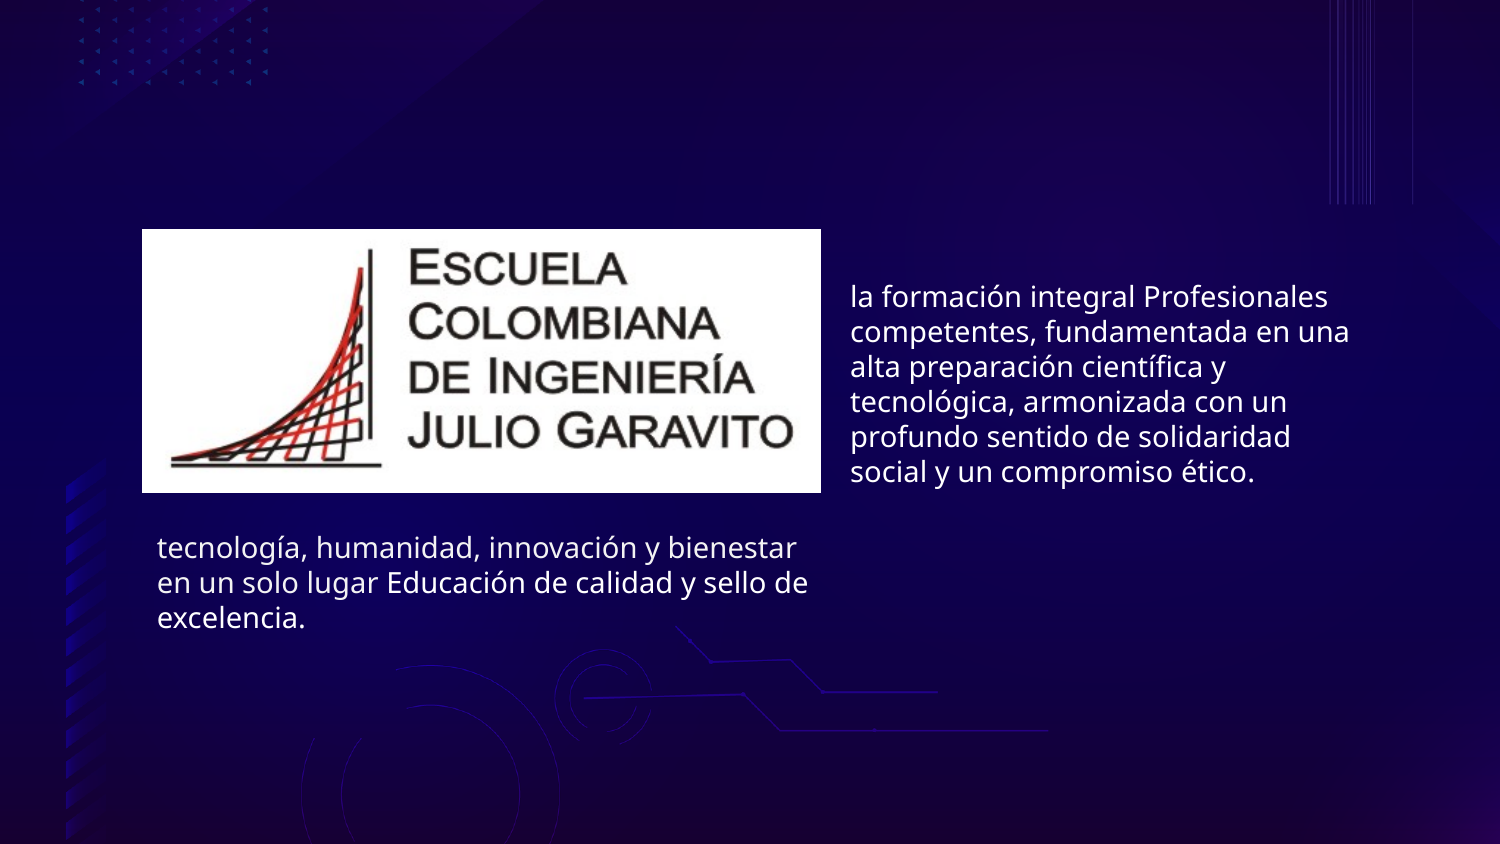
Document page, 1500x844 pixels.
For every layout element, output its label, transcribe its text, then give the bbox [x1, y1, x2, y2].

subtitle la formación integral Profesionales competentes, fundamentada en una alta preparación científica y tecnológica, armonizada con un profundo sentido de solidaridad social y un compromiso ético. [835, 263, 1383, 527]
text_box tecnología, humanidad, innovación y bienestar en un solo lugar Educación de calidad y sello de excelencia. [142, 522, 836, 677]
picture [0, 0, 1500, 844]
